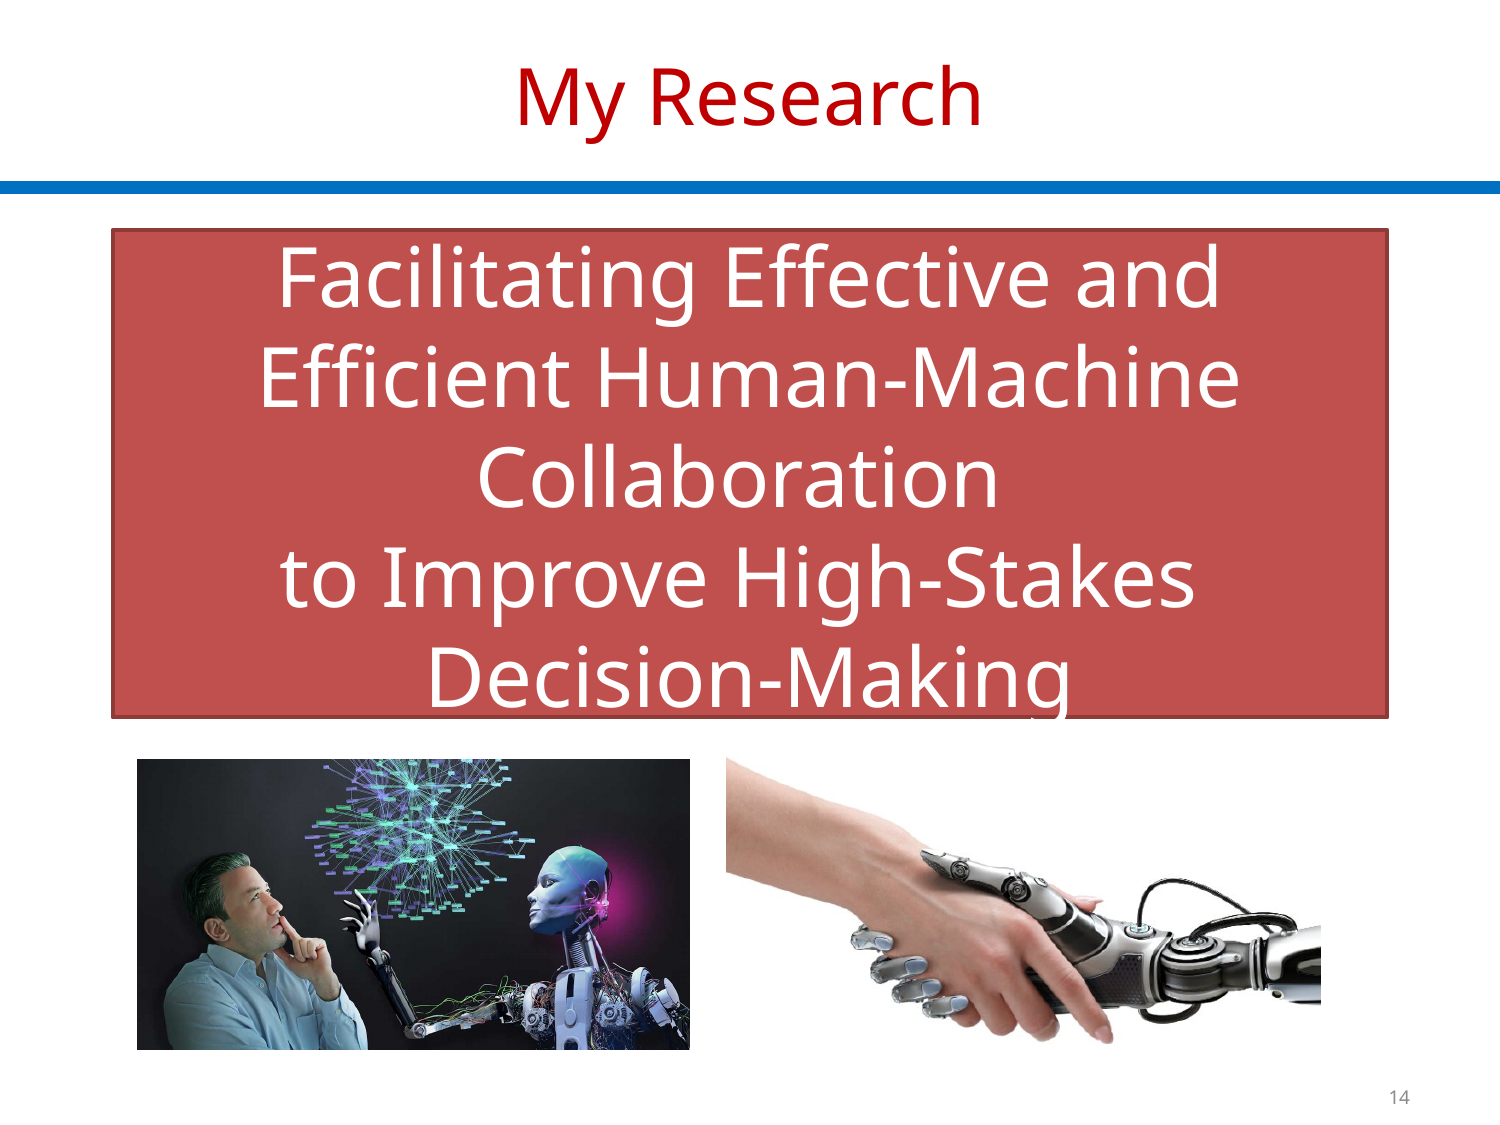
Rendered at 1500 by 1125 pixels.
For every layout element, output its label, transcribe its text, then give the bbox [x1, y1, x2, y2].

title My Research [0, 0, 1500, 188]
slide_number 14 [1074, 1085, 1425, 1112]
text_box Facilitating Effective and Efficient Human-Machine Collaboration to Improve High-Stakes Decision-Making [111, 228, 1389, 719]
picture [137, 759, 691, 1051]
picture [726, 749, 1321, 1091]
